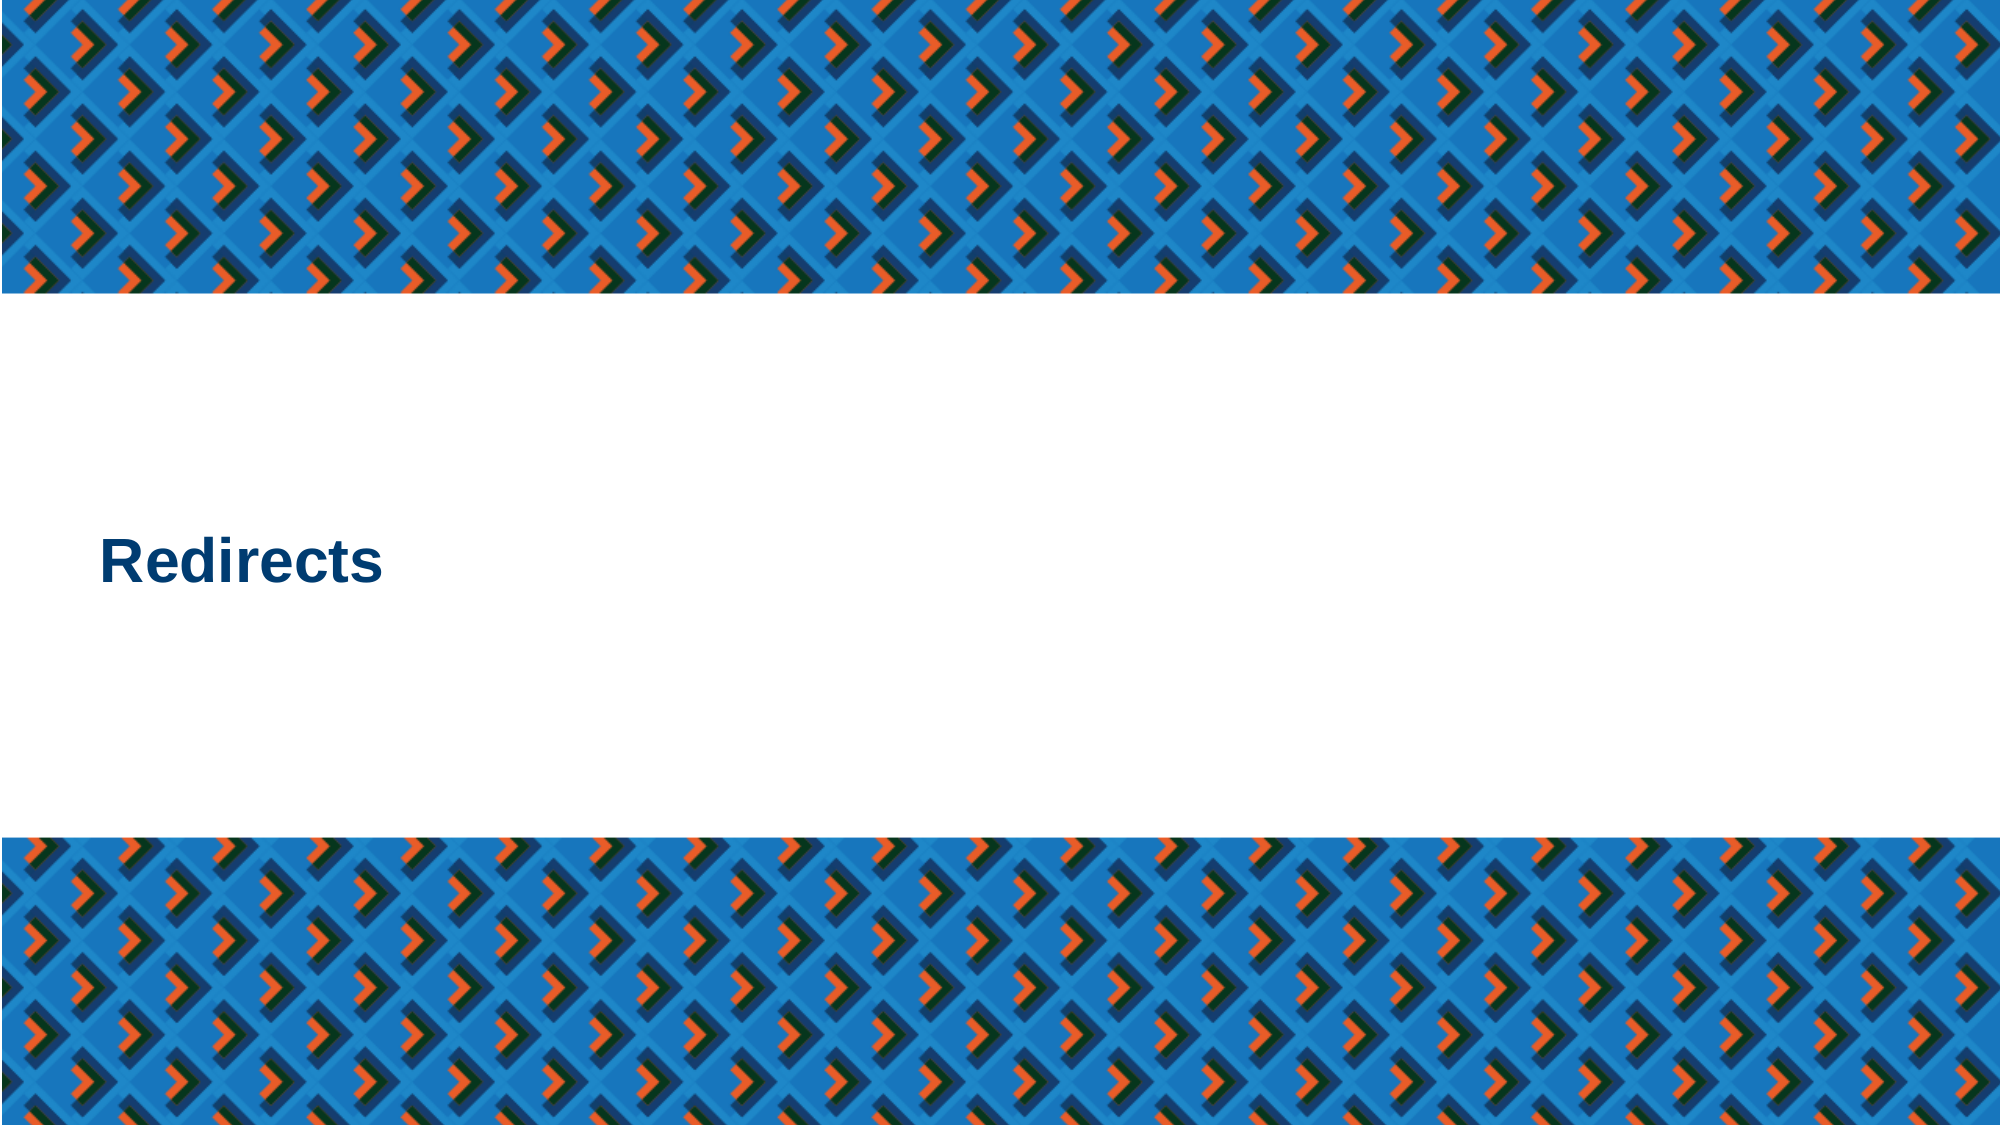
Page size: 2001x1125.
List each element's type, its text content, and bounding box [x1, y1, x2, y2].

title Redirects [85, 453, 1918, 672]
